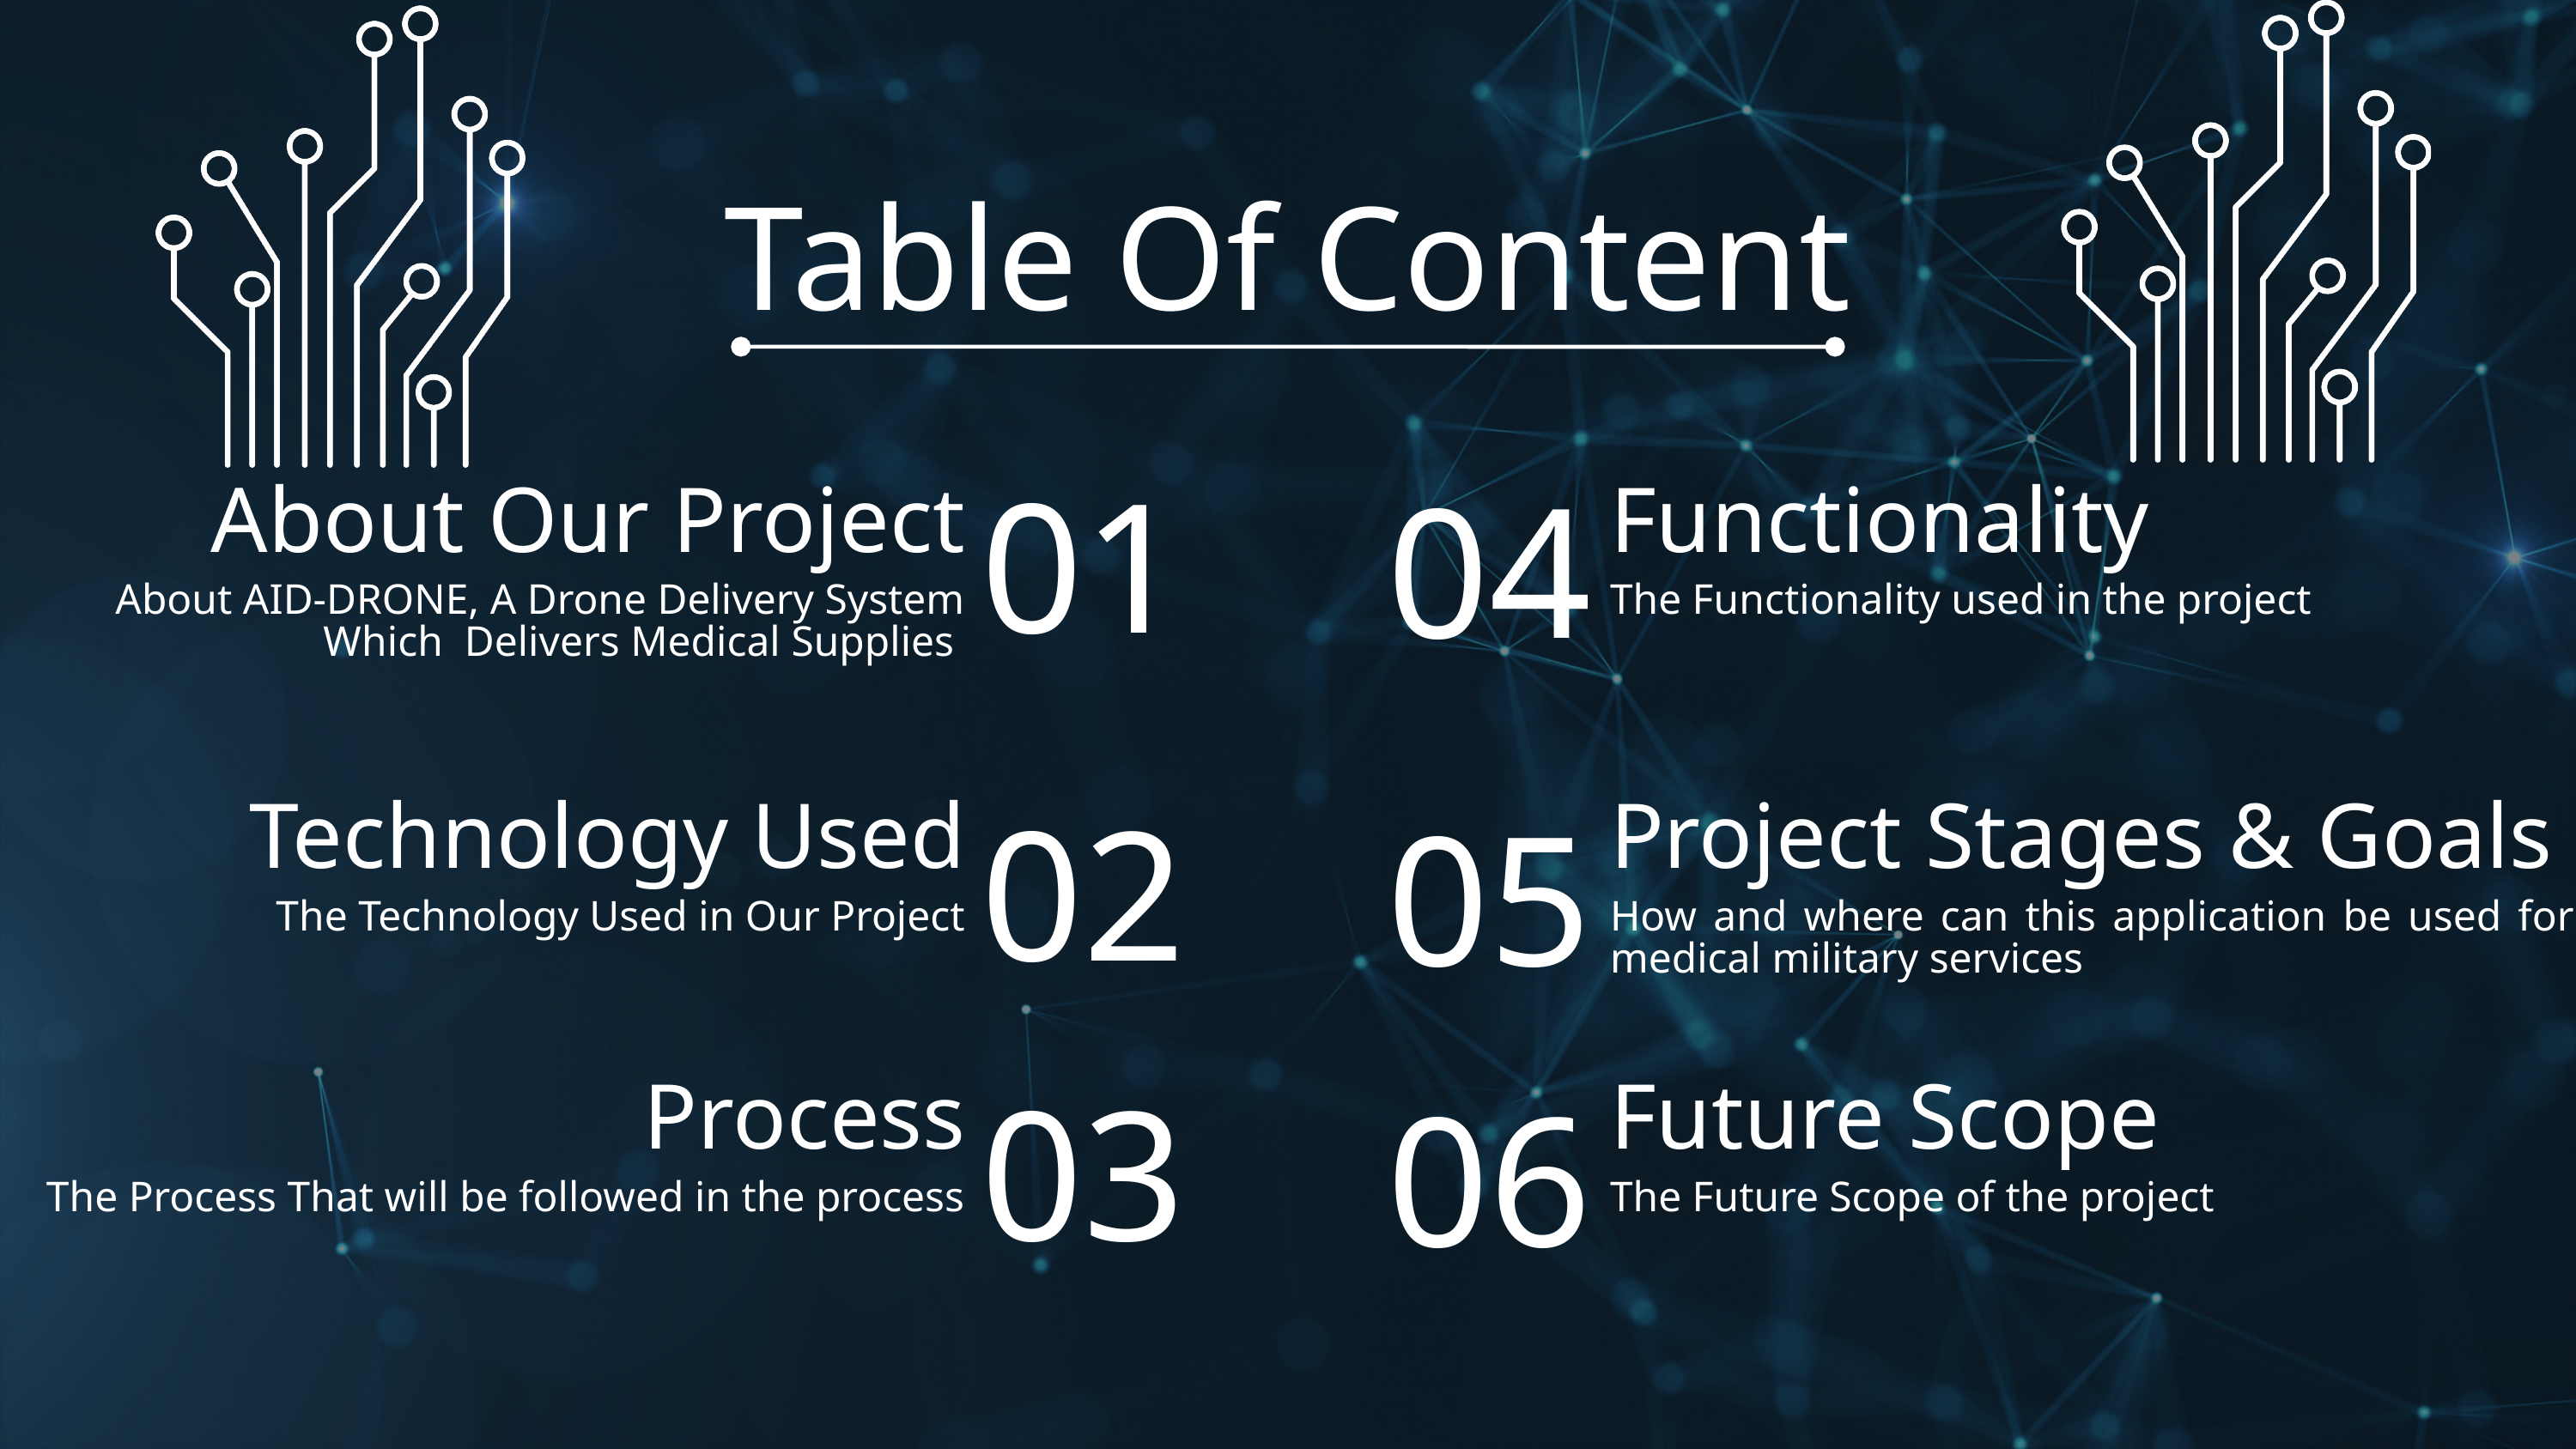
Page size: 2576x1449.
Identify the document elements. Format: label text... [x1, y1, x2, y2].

text_box Table Of Content [526, 179, 2051, 339]
text_box Functionality [1610, 478, 2576, 570]
text_box 04 [1387, 492, 1887, 675]
text_box Future Scope [1610, 1075, 2576, 1167]
text_box The Future Scope of the project [1887, 1177, 2576, 1220]
text_box [732, 337, 1844, 356]
text_box Technology Used [0, 795, 966, 887]
text_box 05 [1387, 819, 1887, 1003]
text_box The Process That will be followed in the process [0, 1177, 686, 1220]
text_box Project Stages & Goals [1610, 795, 2576, 887]
text_box 01 [686, 486, 1186, 669]
text_box About AID-DRONE, A Drone Delivery System Which Delivers Medical Supplies [0, 580, 686, 665]
text_box How and where can this application be used for medical military services [1887, 897, 2576, 981]
text_box [155, 5, 526, 469]
text_box The Technology Used in Our Project [0, 897, 686, 981]
text_box [0, 0, 2576, 1449]
text_box The Functionality used in the project [1887, 580, 2576, 623]
text_box Process [37, 1075, 966, 1167]
text_box About Our Project [37, 478, 966, 570]
text_box 02 [686, 814, 1186, 997]
text_box 06 [1387, 1100, 1887, 1283]
text_box [2061, 0, 2432, 463]
text_box 03 [686, 1094, 1186, 1277]
